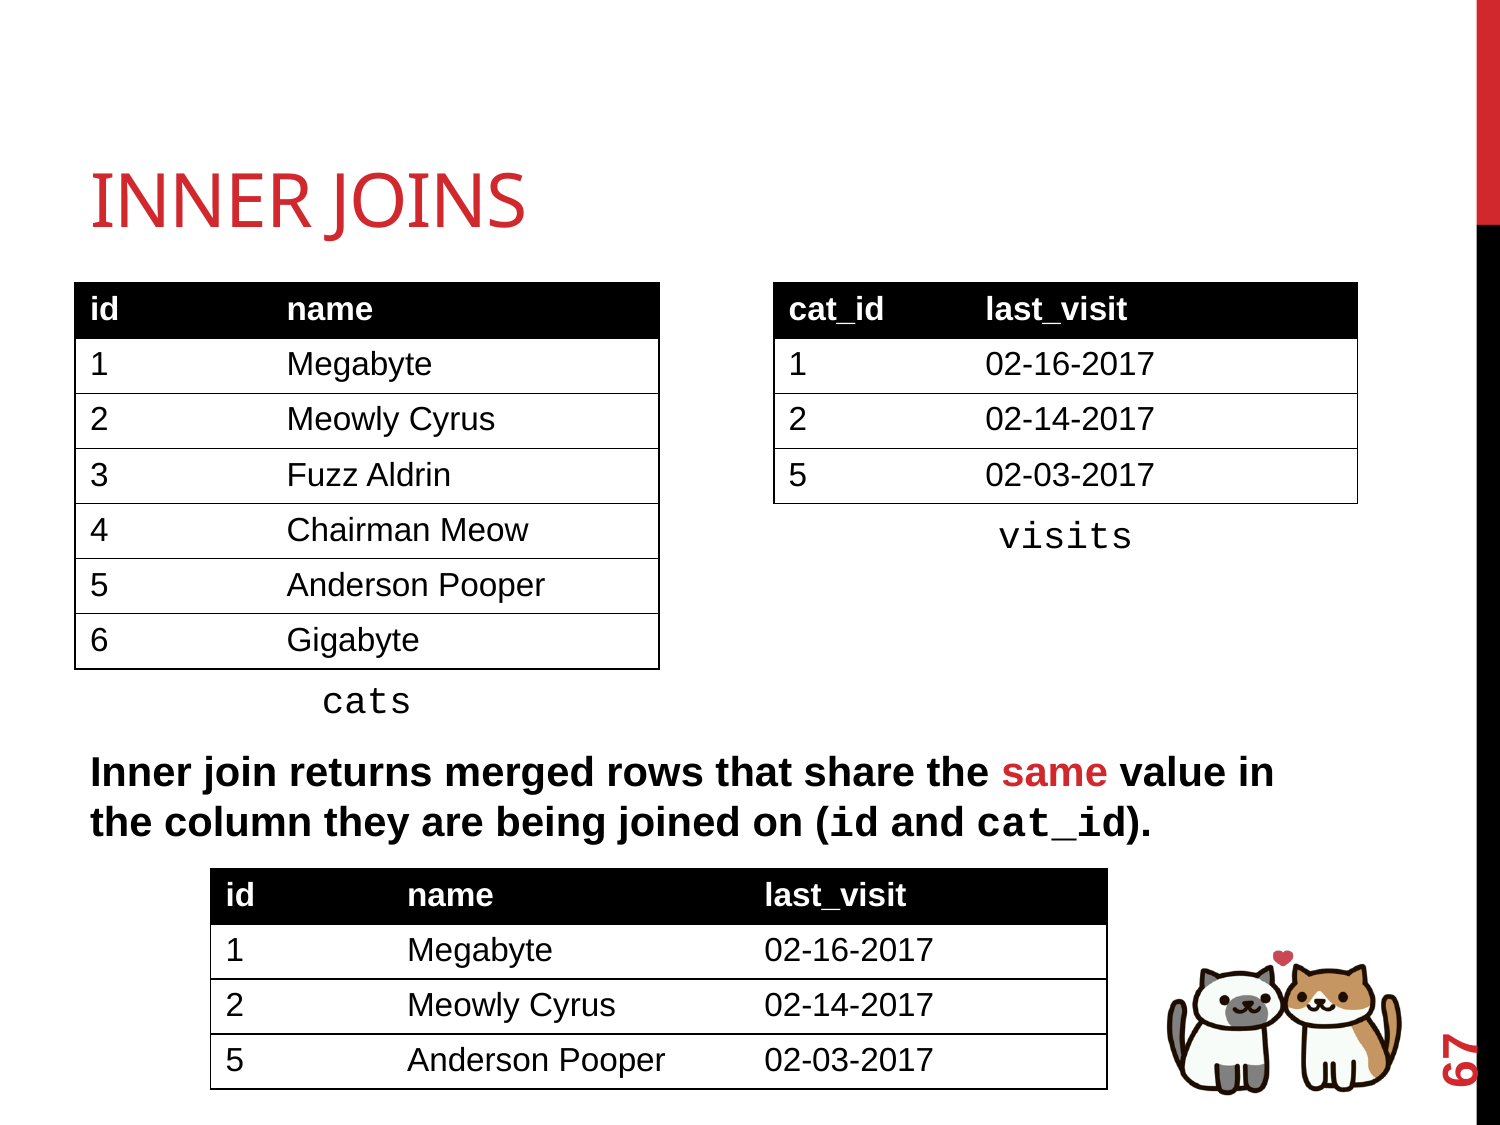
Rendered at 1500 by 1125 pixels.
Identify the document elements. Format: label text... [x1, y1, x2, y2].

table_cell 6 [76, 614, 272, 668]
picture [1154, 939, 1416, 1109]
table_header last_visit [749, 870, 1106, 923]
table_header name [392, 870, 749, 923]
table_header name [272, 284, 658, 337]
table_cell Megabyte [392, 925, 749, 978]
table_cell 4 [76, 504, 272, 558]
table_cell 02-03-2017 [749, 1035, 1106, 1088]
table_header id [211, 870, 392, 923]
table_cell 2 [76, 394, 272, 448]
table_cell 02-03-2017 [971, 449, 1357, 503]
slide_number 67 [1427, 887, 1488, 1104]
table_header id [76, 284, 272, 337]
title Inner Joins [75, 25, 1025, 250]
table_cell Anderson Pooper [272, 559, 658, 613]
table_cell 2 [211, 980, 392, 1033]
table_cell Meowly Cyrus [272, 394, 658, 448]
table_cell 5 [76, 559, 272, 613]
table_cell 1 [775, 339, 971, 393]
table_header last_visit [971, 284, 1357, 337]
table_cell Gigabyte [272, 614, 658, 668]
table_cell 3 [76, 449, 272, 503]
table_cell Meowly Cyrus [392, 980, 749, 1033]
table_cell 1 [211, 925, 392, 978]
table_cell Chairman Meow [272, 504, 658, 558]
table_cell 5 [211, 1035, 392, 1088]
table_cell 2 [775, 394, 971, 448]
table_cell Megabyte [272, 339, 658, 393]
table_cell 02-14-2017 [971, 394, 1357, 448]
text_box cats [74, 668, 659, 729]
table_cell Anderson Pooper [392, 1035, 749, 1088]
table_header cat_id [775, 284, 971, 337]
text_box visits [773, 503, 1358, 564]
list Inner join returns merged rows that share the same value in the column they are being joined on (id and cat_id). [75, 737, 1325, 971]
table_cell 02-16-2017 [749, 925, 1106, 978]
table_cell 02-14-2017 [749, 980, 1106, 1033]
table_cell Fuzz Aldrin [272, 449, 658, 503]
table_cell 5 [775, 449, 971, 503]
table_cell 1 [76, 339, 272, 393]
table_cell 02-16-2017 [971, 339, 1357, 393]
